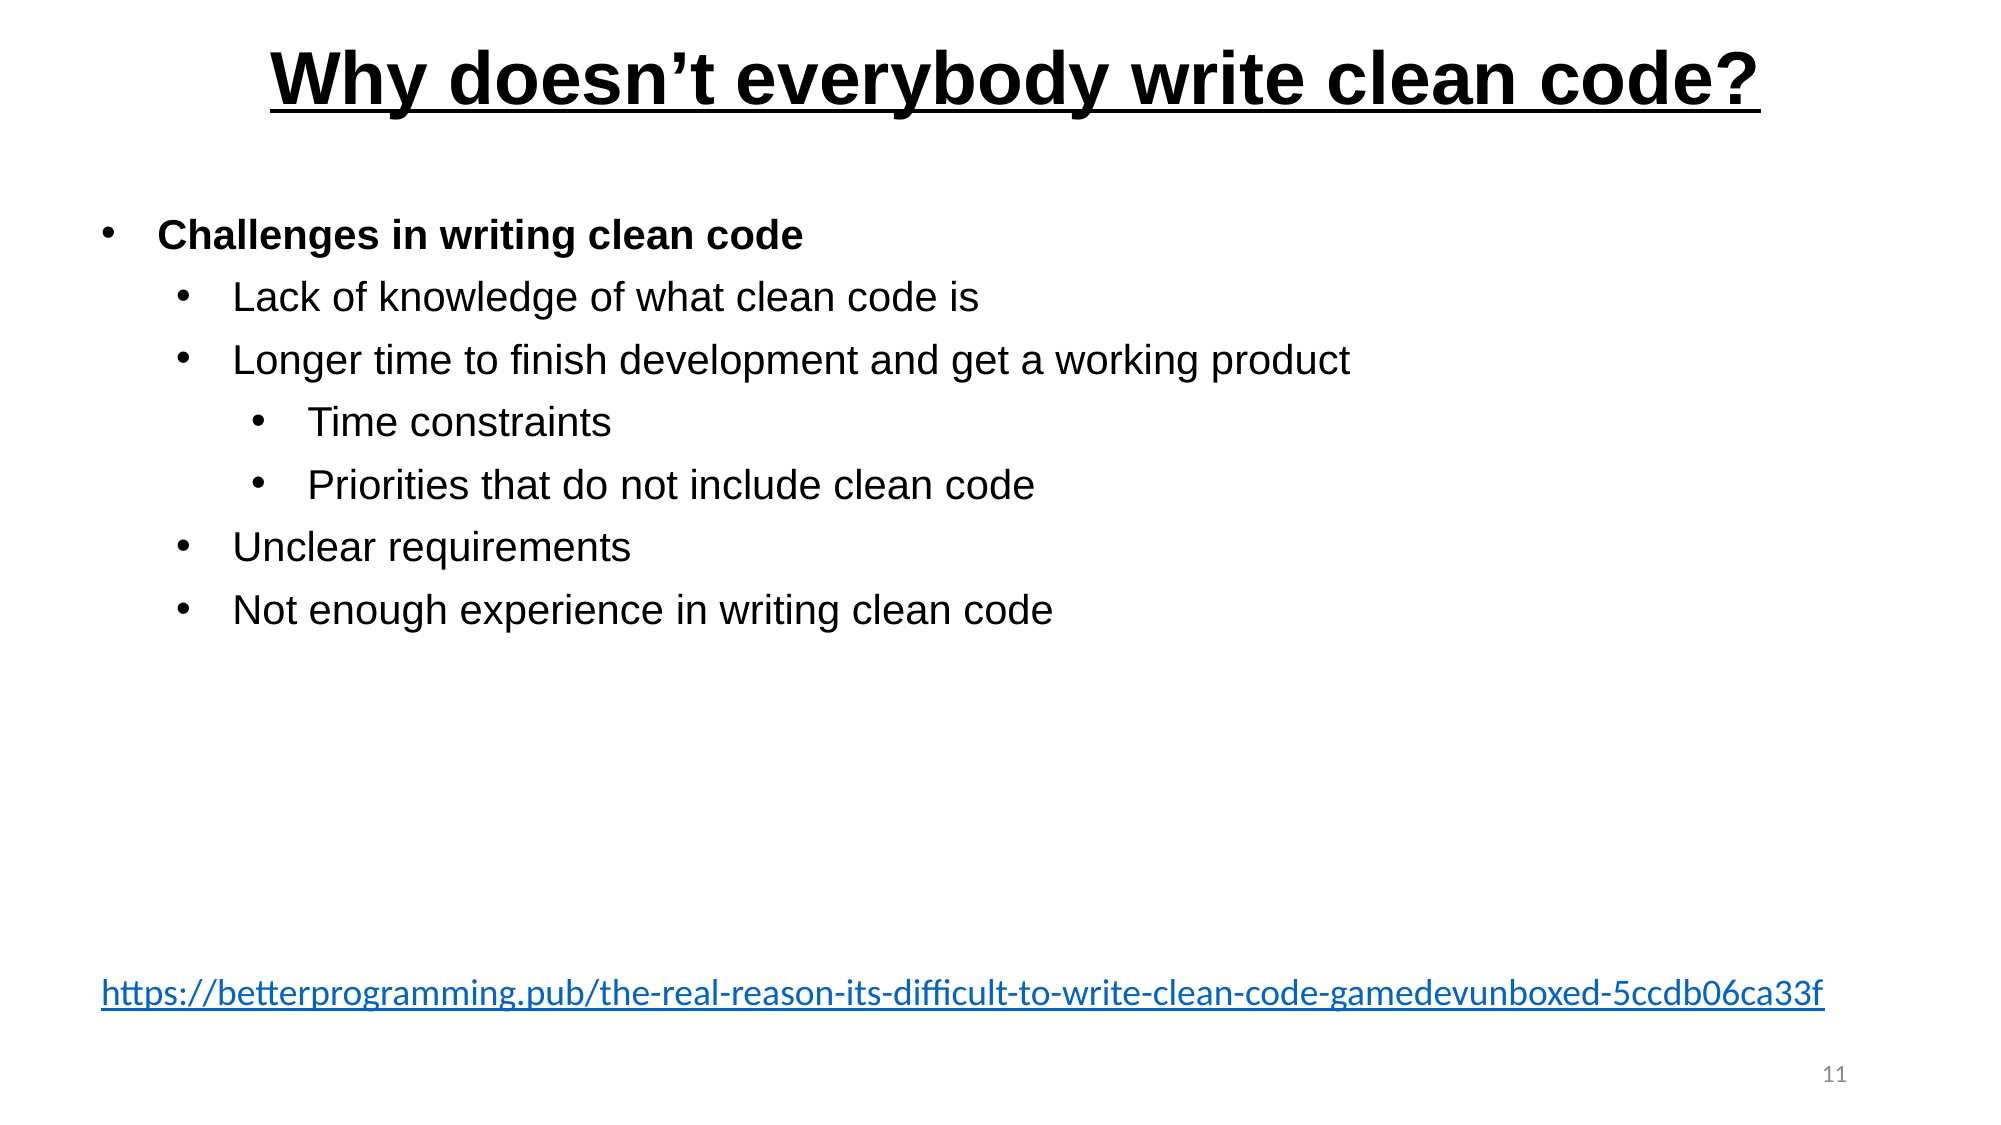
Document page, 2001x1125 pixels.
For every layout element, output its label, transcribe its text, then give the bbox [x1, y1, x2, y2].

slide_number 11 [1412, 1042, 1863, 1103]
text_box Challenges in writing clean code Lack of knowledge of what clean code is Longer time to finish development and get a working product Time constraints Priorities that do not include clean code Unclear requirements Not enough experience in writing clean code [86, 200, 1909, 641]
text_box Why doesn’t everybody write clean code? [255, 22, 1777, 127]
text_box https://betterprogramming.pub/the-real-reason-its-difficult-to-write-clean-code-gamedevunboxed-5ccdb06ca33f [86, 960, 1868, 1021]
